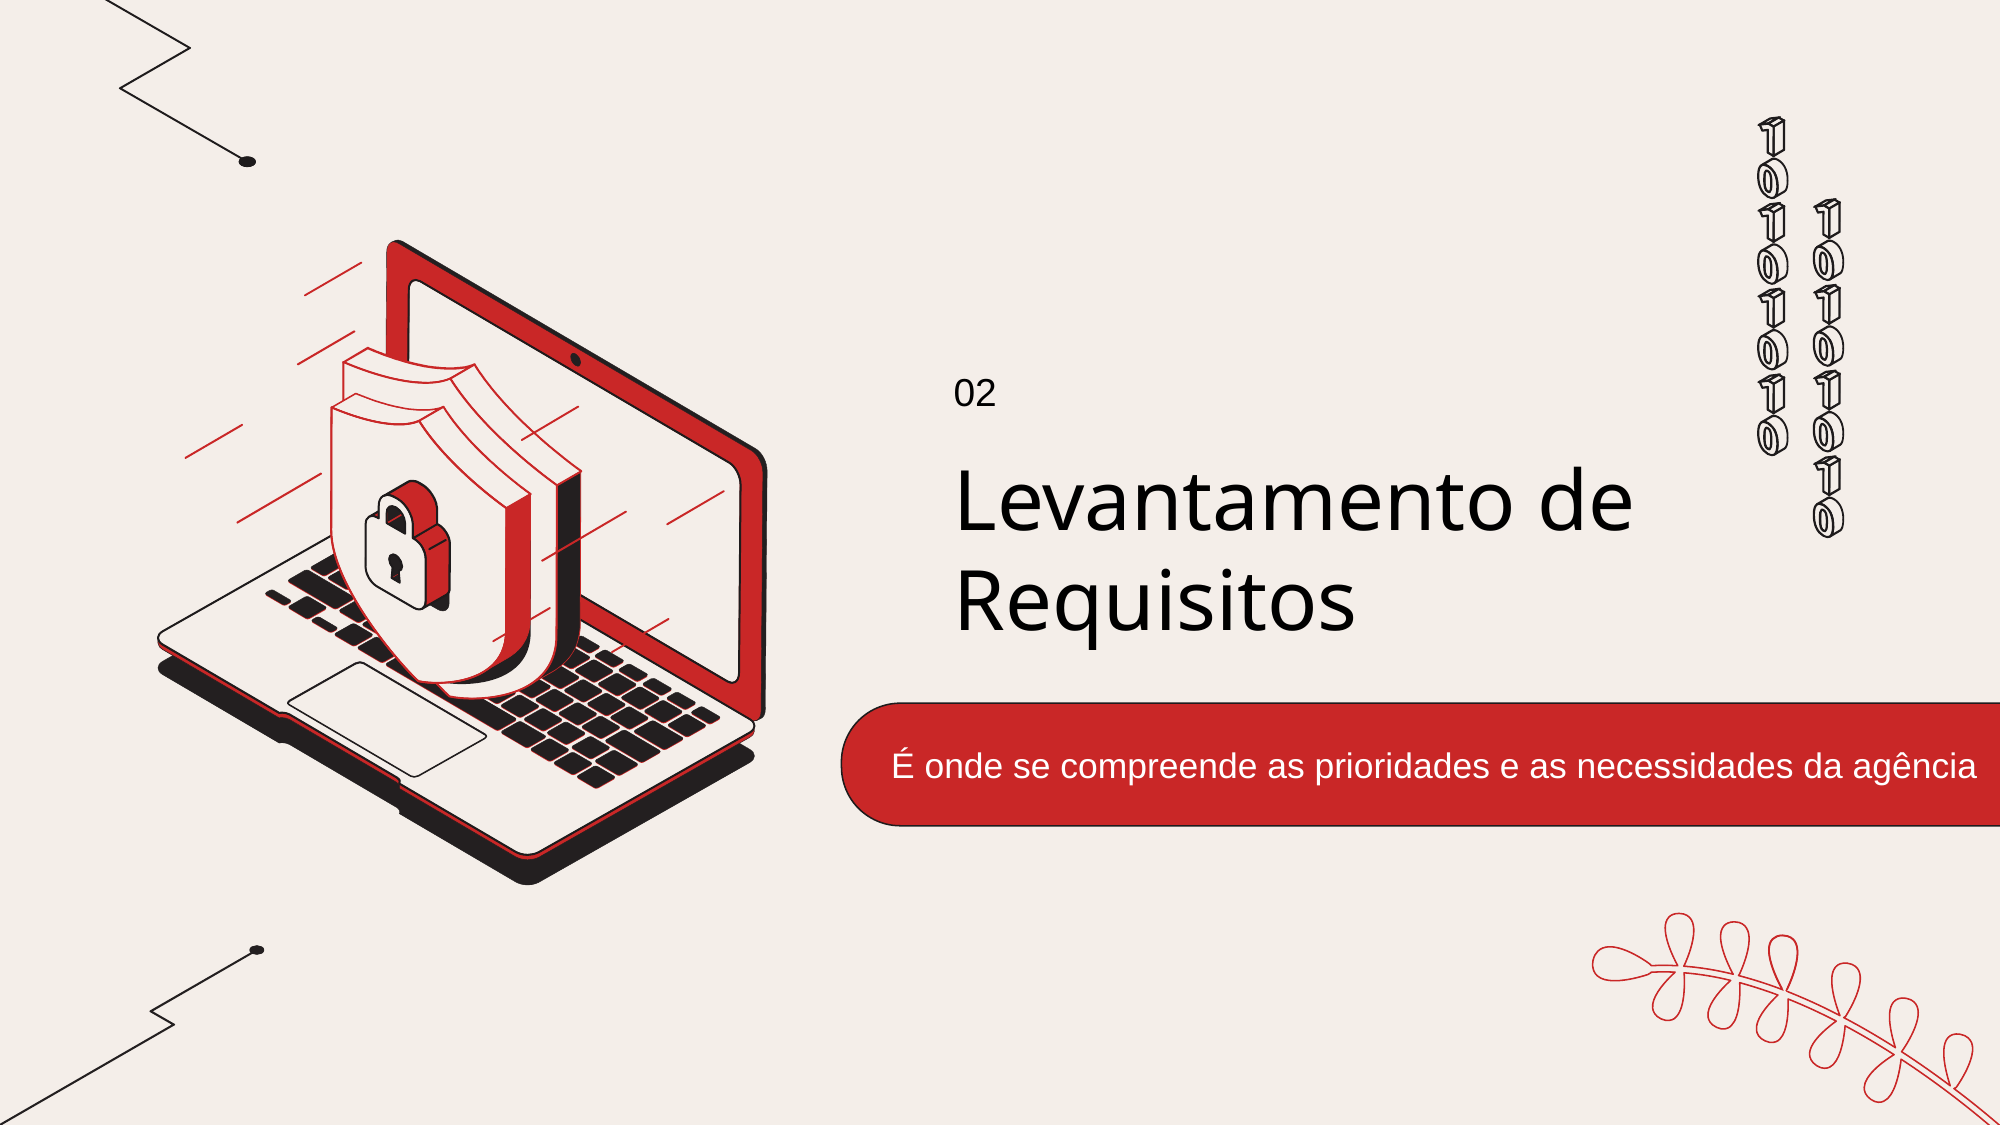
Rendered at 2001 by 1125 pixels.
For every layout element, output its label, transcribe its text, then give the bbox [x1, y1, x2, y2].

text_box [841, 703, 2000, 826]
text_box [1757, 116, 1844, 538]
title Levantamento de Requisitos [933, 483, 1951, 668]
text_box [156, 239, 768, 886]
subtitle É onde se compreende as prioridades e as necessidades da agência [870, 720, 2000, 809]
title 02 [933, 299, 1249, 483]
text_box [1709, 820, 1930, 1125]
